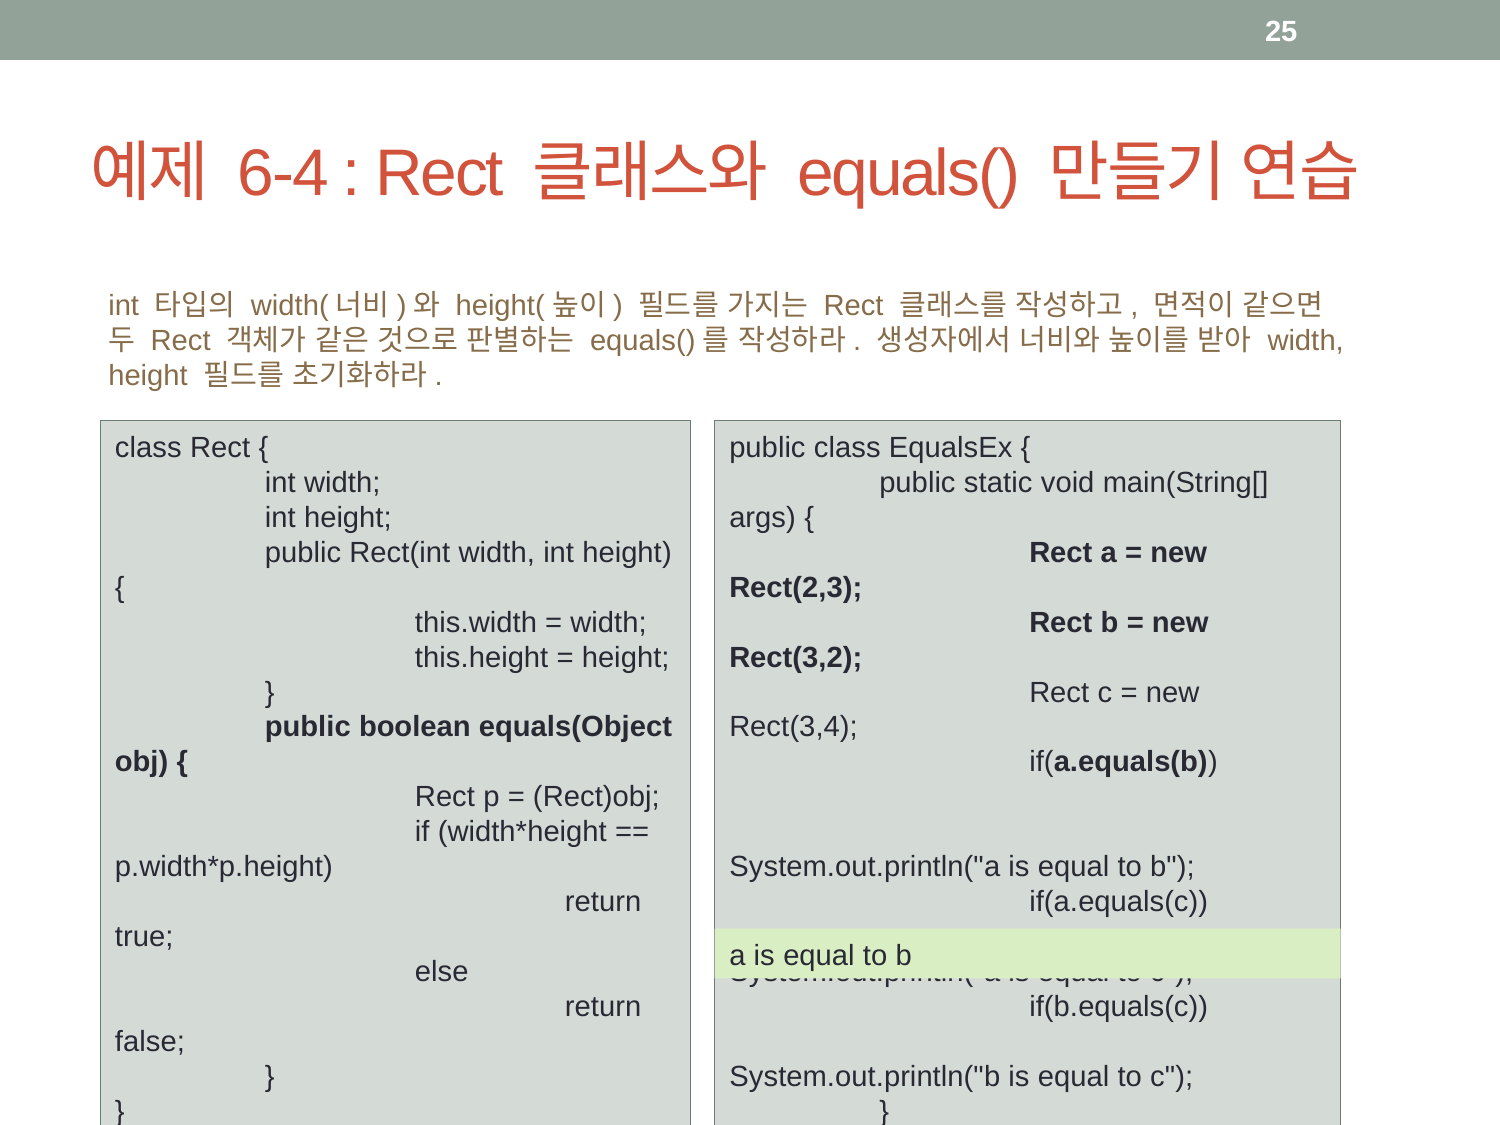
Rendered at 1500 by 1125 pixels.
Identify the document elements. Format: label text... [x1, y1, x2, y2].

title 예제 6-4 : Rect 클래스와 equals() 만들기 연습 [75, 87, 1425, 250]
text_box public class EqualsEx { public static void main(String[] args) { Rect a = new Rect(2,3); Rect b = new Rect(3,2); Rect c = new Rect(3,4); if(a.equals(b)) System.out.println("a is equal to b"); if(a.equals(c)) System.out.println("a is equal to c"); if(b.equals(c)) System.out.println("b is equal to c"); } } [714, 420, 1341, 928]
slide_number 25 [1250, 3, 1425, 57]
text_box class Rect { int width; int height; public Rect(int width, int height) { this.width = width; this.height = height; } public boolean equals(Object obj) { Rect p = (Rect)obj; if (width*height == p.width*p.height) return true; else return false; } } [100, 420, 691, 1125]
text_box a is equal to b [714, 928, 1341, 979]
text_box int 타입의 width(너비)와 height(높이) 필드를 가지는 Rect 클래스를 작성하고, 면적이 같으면 두 Rect 객체가 같은 것으로 판별하는 equals()를 작성하라. 생성자에서 너비와 높이를 받아 width, height 필드를 초기화하라. [93, 278, 1383, 399]
text_box public class EqualsEx { public static void main(String[] args) { Rect a = new Rect(2,3); Rect b = new Rect(3,2); Rect c = new Rect(3,4); if(a.equals(b)) System.out.println("a is equal to b"); if(a.equals(c)) System.out.println("a is equal to c"); if(b.equals(c)) System.out.println("b is equal to c"); } } [714, 979, 1341, 1125]
